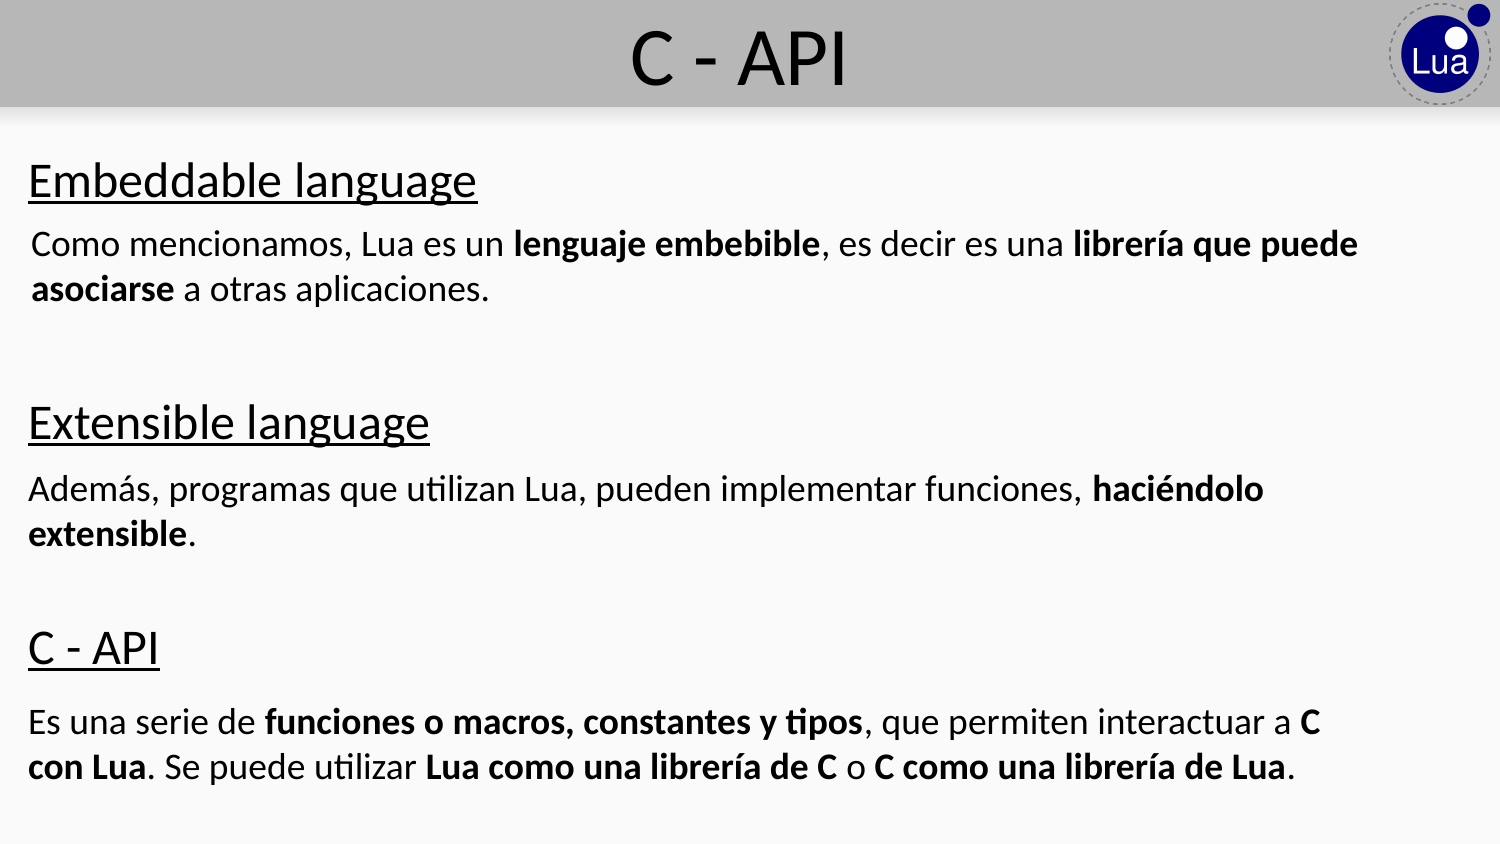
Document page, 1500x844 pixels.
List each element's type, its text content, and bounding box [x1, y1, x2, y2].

picture [1388, 2, 1491, 105]
text_box Además, programas que utilizan Lua, pueden implementar funciones, haciéndolo extensible. [13, 449, 1452, 567]
text_box Es una serie de funciones o macros, constantes y tipos, que permiten interactuar a C con Lua. Se puede utilizar Lua como una librería de C o C como una librería de Lua. [13, 681, 1340, 800]
text_box Como mencionamos, Lua es un lenguaje embebible, es decir es una librería que puede asociarse a otras aplicaciones. [16, 204, 1410, 322]
text_box Embeddable language [13, 132, 669, 196]
text_box Extensible language [13, 374, 757, 449]
text_box C - API [13, 599, 289, 681]
title C - API [16, 2, 1464, 102]
